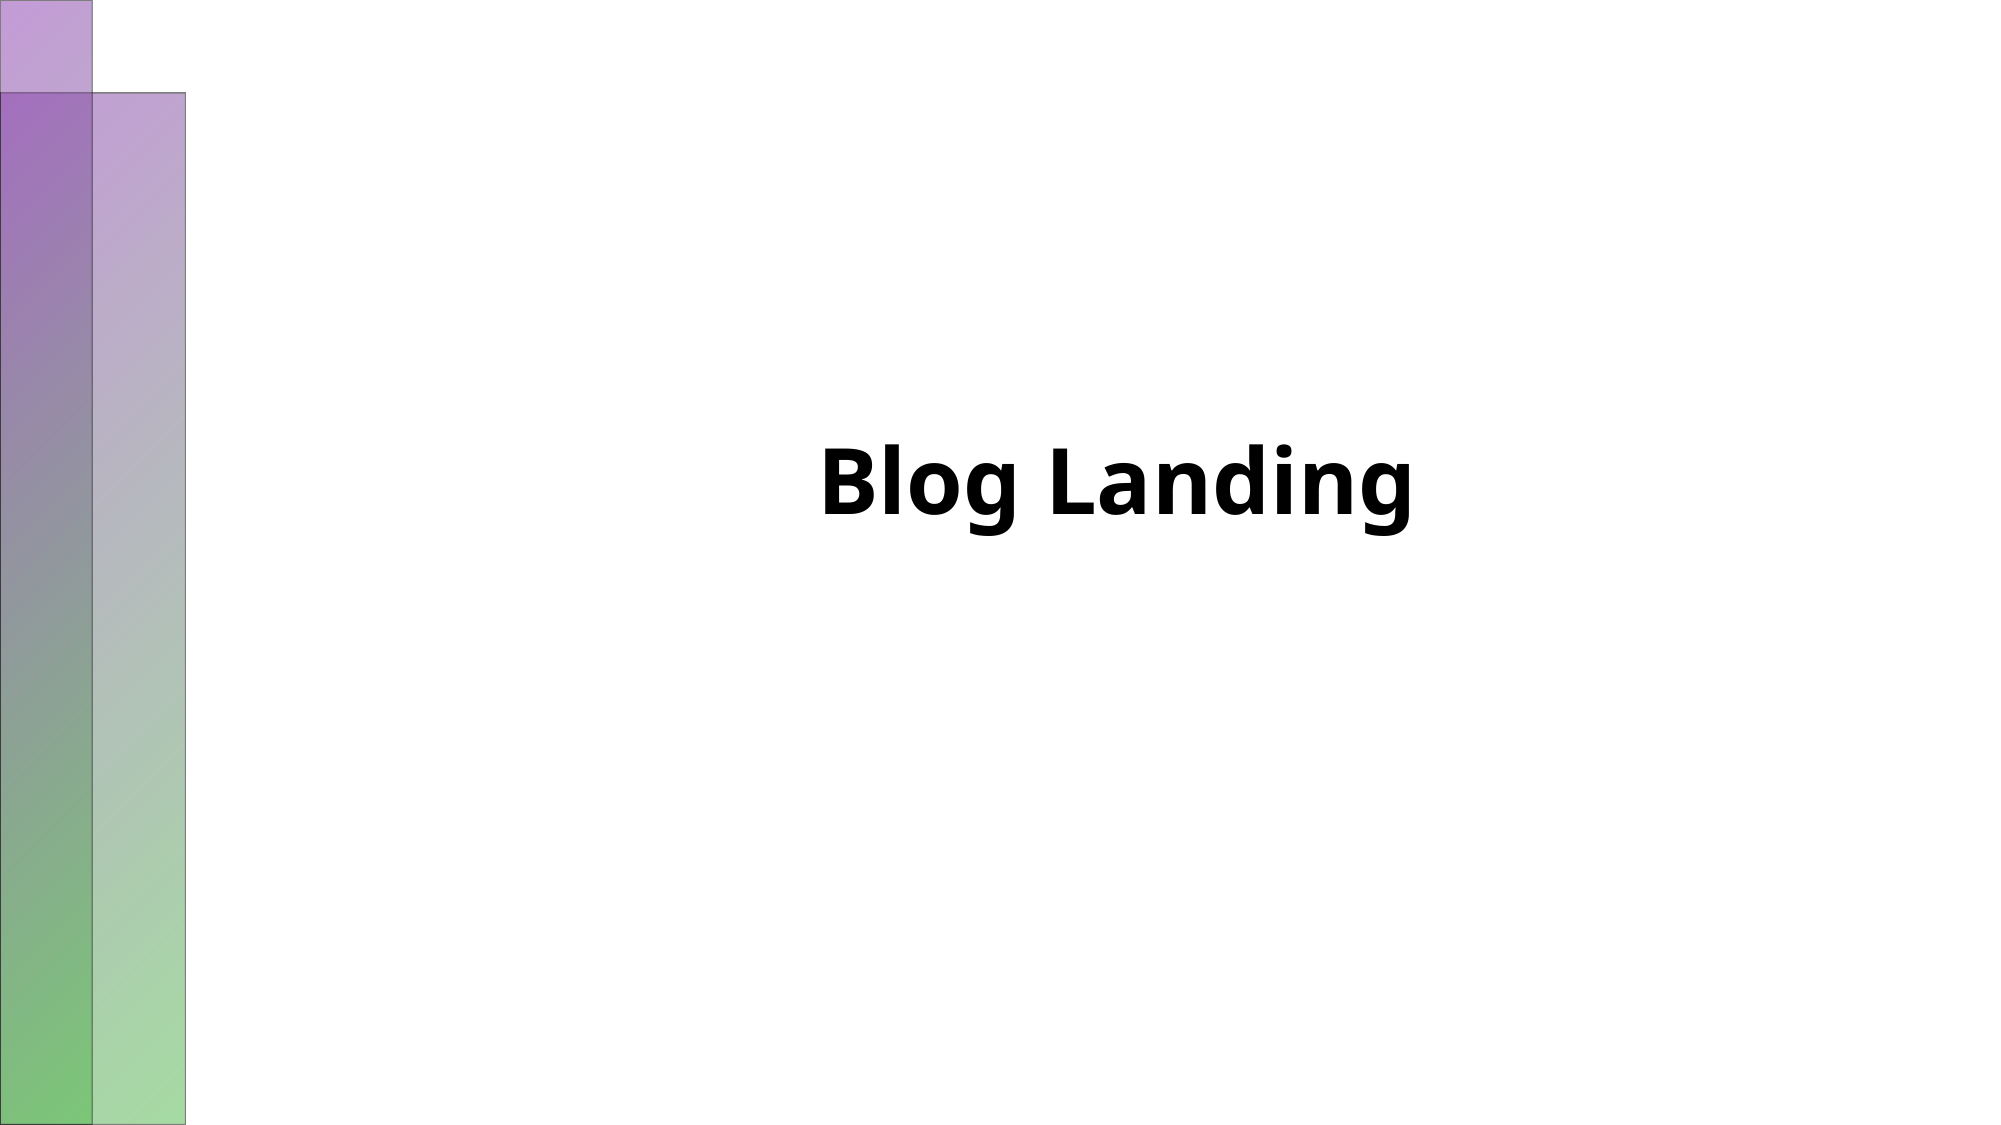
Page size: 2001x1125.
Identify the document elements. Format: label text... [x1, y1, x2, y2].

title Blog Landing [802, 415, 1539, 563]
